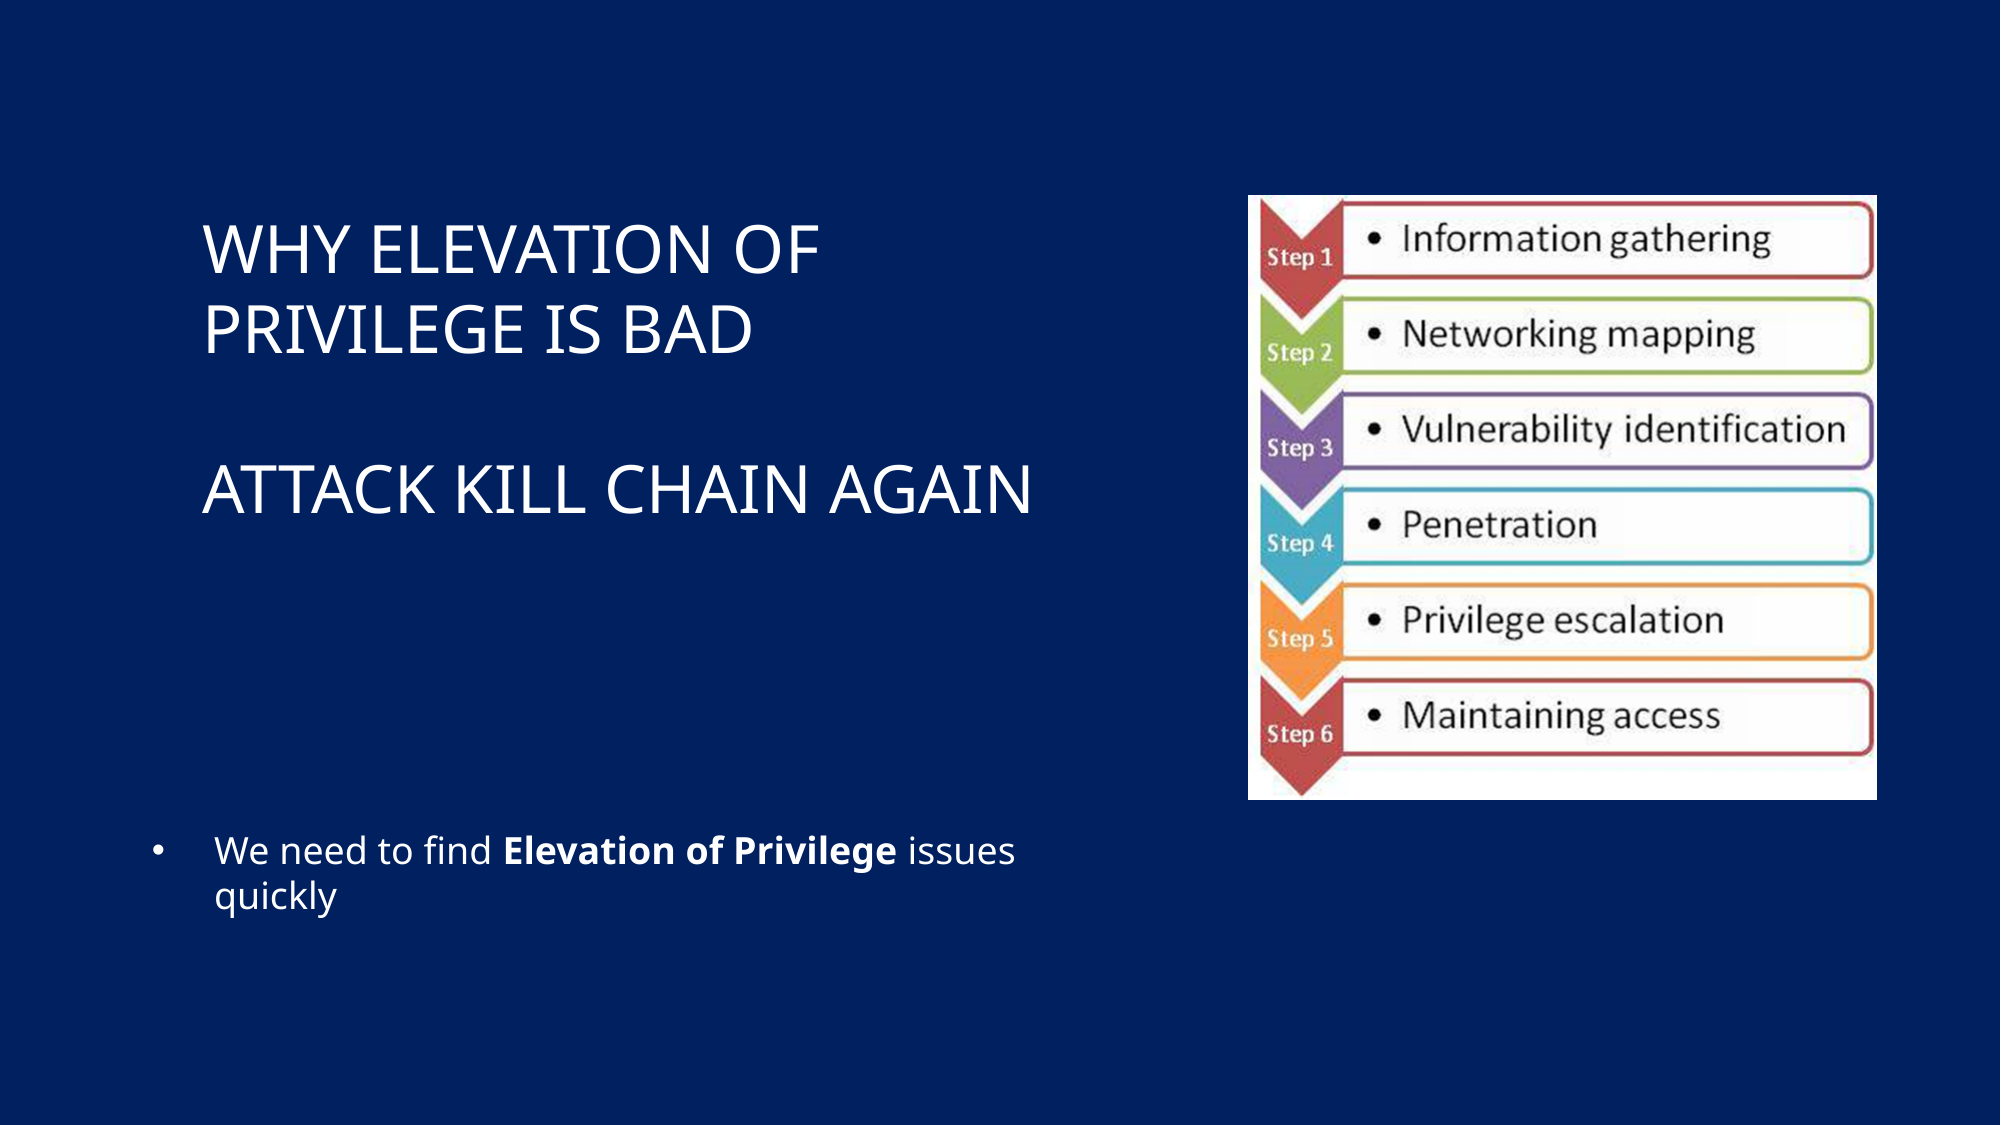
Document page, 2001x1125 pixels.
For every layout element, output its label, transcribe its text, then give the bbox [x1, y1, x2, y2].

picture [1248, 195, 1877, 800]
text_box We need to find Elevation of Privilege issues quickly [136, 709, 1157, 1036]
title Why elevation of privilege is bad Attack Kill Chain again [187, 99, 1157, 635]
